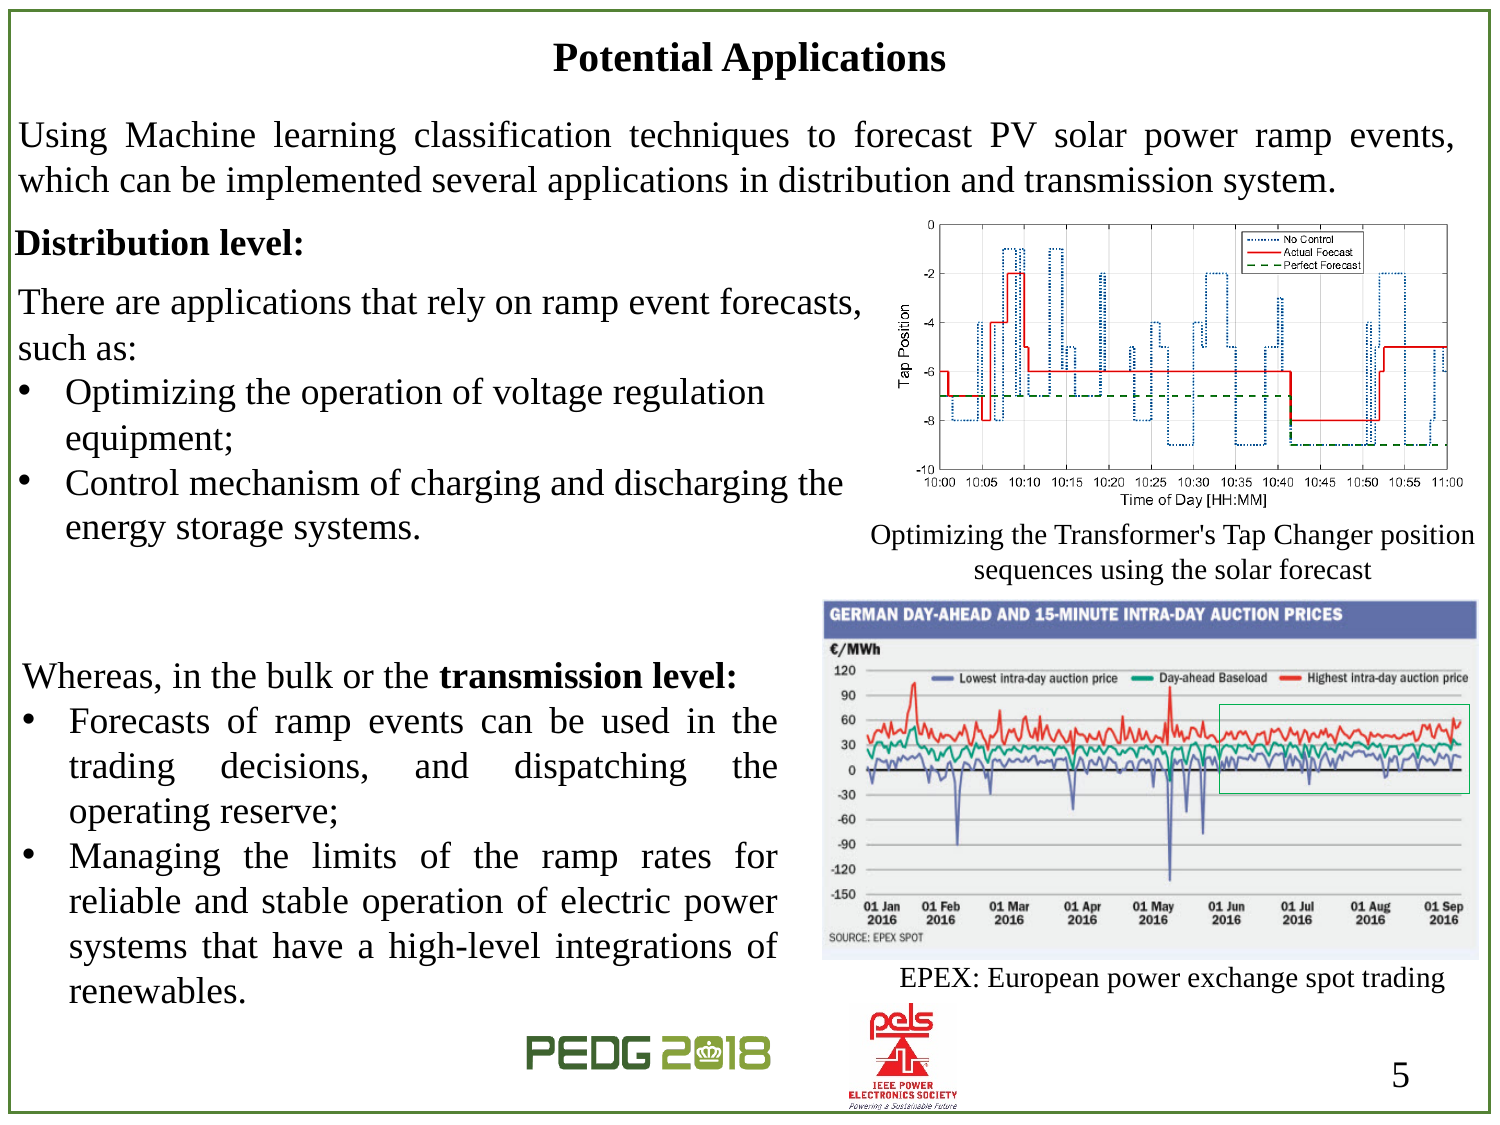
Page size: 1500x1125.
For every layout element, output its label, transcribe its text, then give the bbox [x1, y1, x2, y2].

text_box Optimizing the Transformer's Tap Changer position sequences using the solar forecast [854, 508, 1493, 593]
text_box Whereas, in the bulk or the transmission level: Forecasts of ramp events can be used in the trading decisions, and dispatching the operating reserve; Managing the limits of the ramp rates for reliable and stable operation of electric power systems that have a high-level integrations of renewables. [7, 644, 794, 1019]
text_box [887, 212, 1470, 518]
text_box There are applications that rely on ramp event forecasts, such as: Optimizing the operation of voltage regulation equipment; Control mechanism of charging and discharging the energy storage systems. [3, 270, 886, 555]
text_box EPEX: European power exchange spot trading [884, 950, 1498, 1001]
text_box Distribution level: [0, 210, 321, 271]
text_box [822, 599, 1479, 960]
text_box Potential Applications [538, 22, 962, 88]
text_box 5 [1074, 1042, 1425, 1103]
picture [849, 1003, 957, 1110]
text_box Using Machine learning classification techniques to forecast PV solar power ramp events, which can be implemented several applications in distribution and transmission system. [3, 102, 1472, 209]
picture [514, 1019, 783, 1082]
